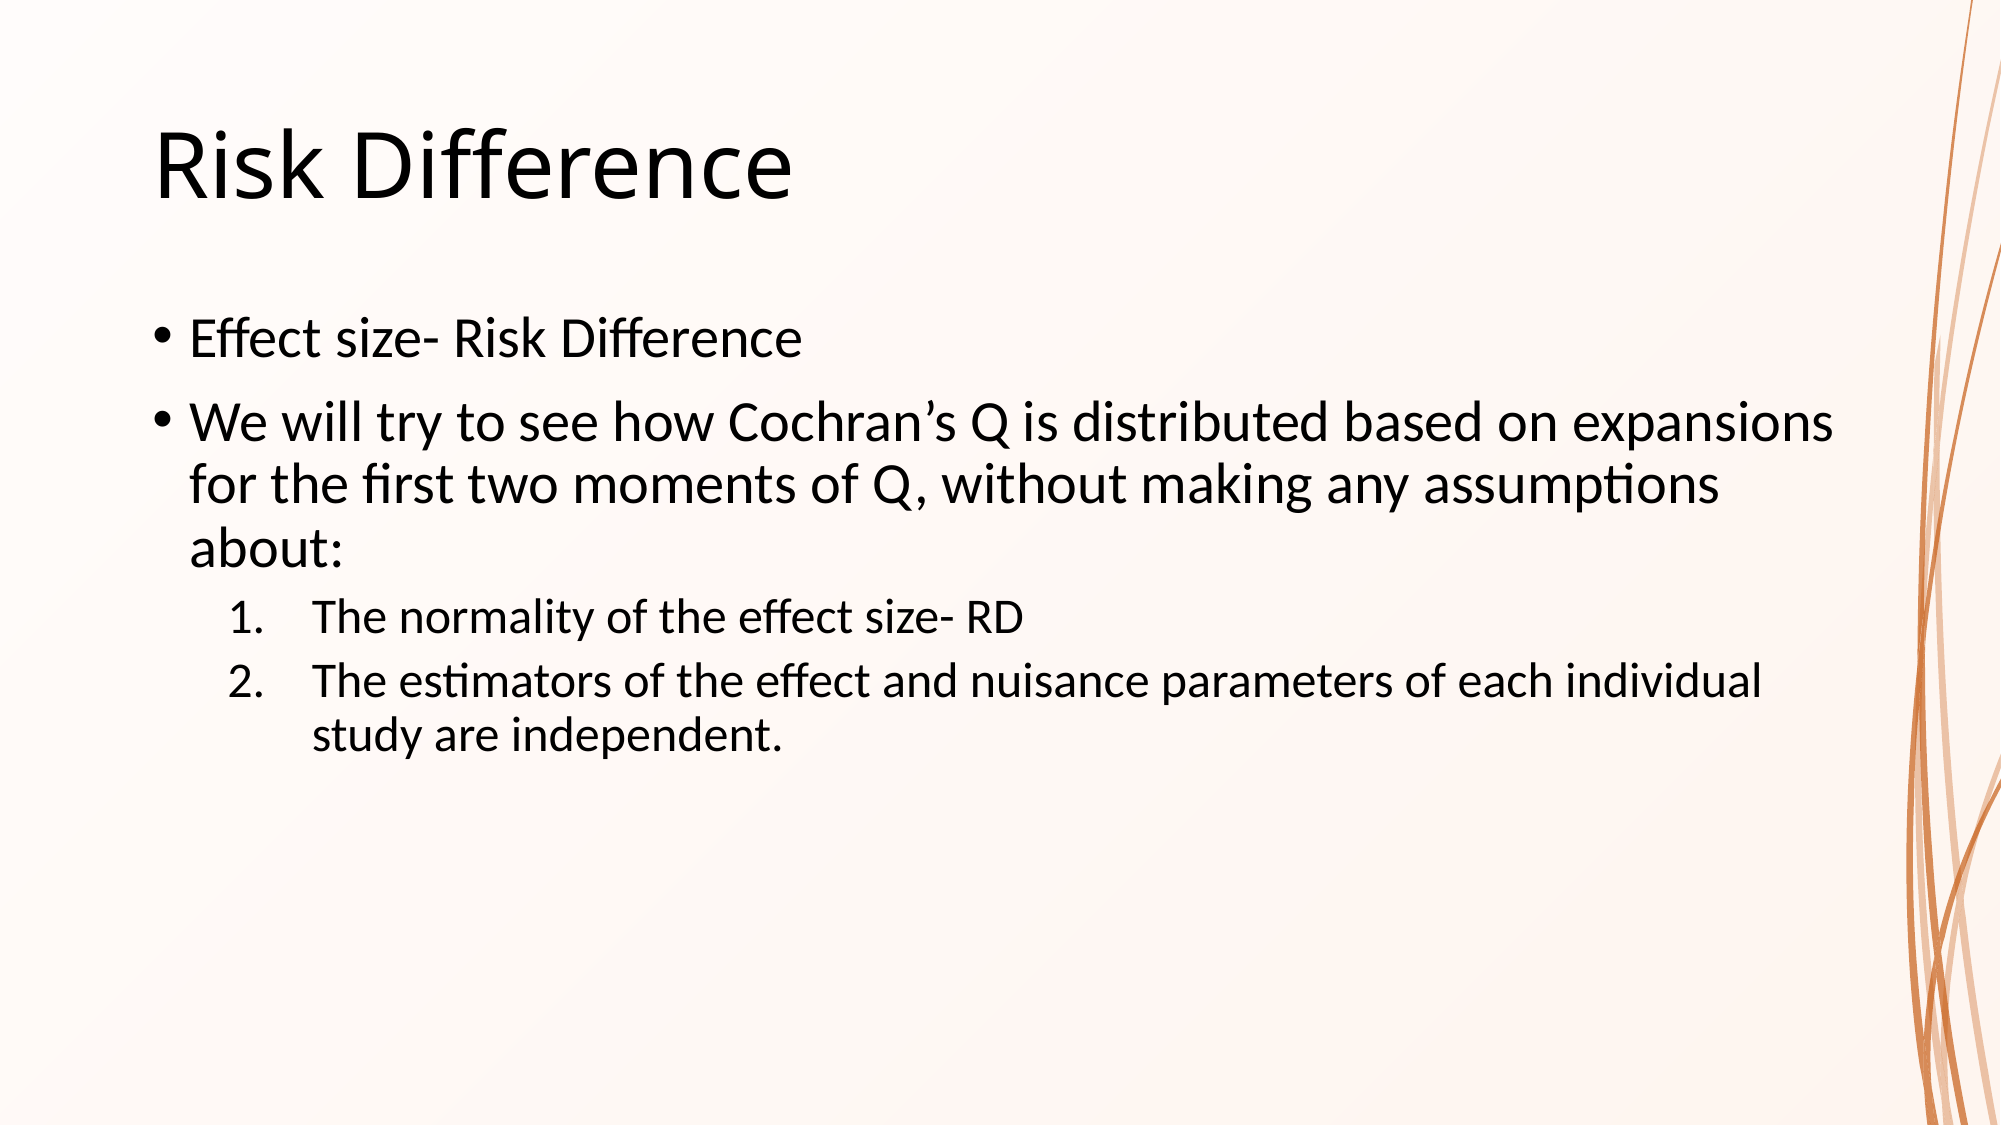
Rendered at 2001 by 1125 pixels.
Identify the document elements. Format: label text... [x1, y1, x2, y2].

title Risk Difference [137, 59, 1863, 278]
list Effect size- Risk Difference We will try to see how Cochran’s Q is distributed based on expansions for the first two moments of Q, without making any assumptions about: The normality of the effect size- RD The estimators of the effect and nuisance parameters of each individual study are independent. [137, 299, 1863, 1014]
